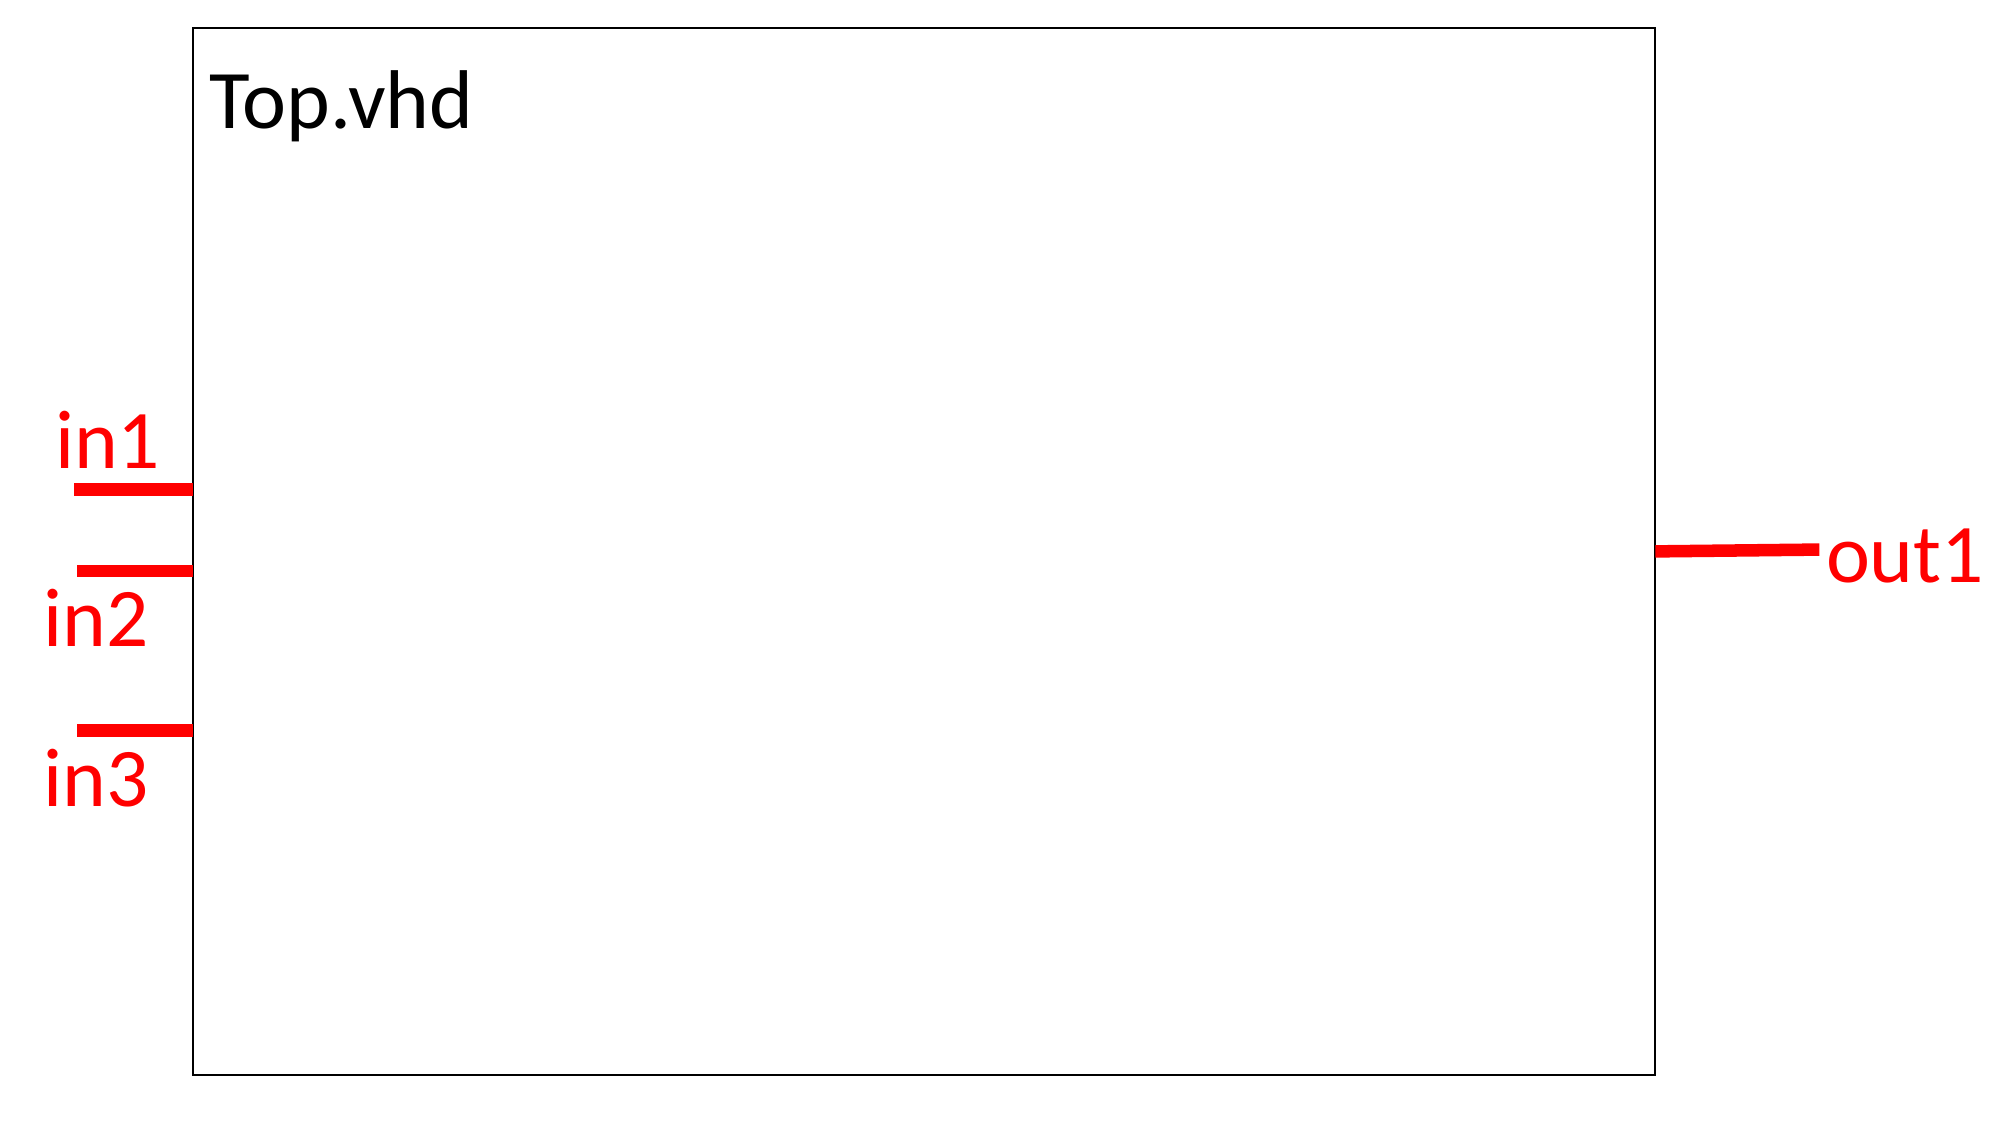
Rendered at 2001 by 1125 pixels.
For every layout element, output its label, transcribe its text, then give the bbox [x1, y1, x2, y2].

text_box in3 [29, 715, 164, 831]
text_box in2 [29, 555, 164, 671]
text_box Top.vhd [194, 37, 489, 153]
text_box [192, 27, 1656, 1076]
text_box in1 [40, 377, 176, 493]
text_box out1 [1811, 491, 1999, 607]
